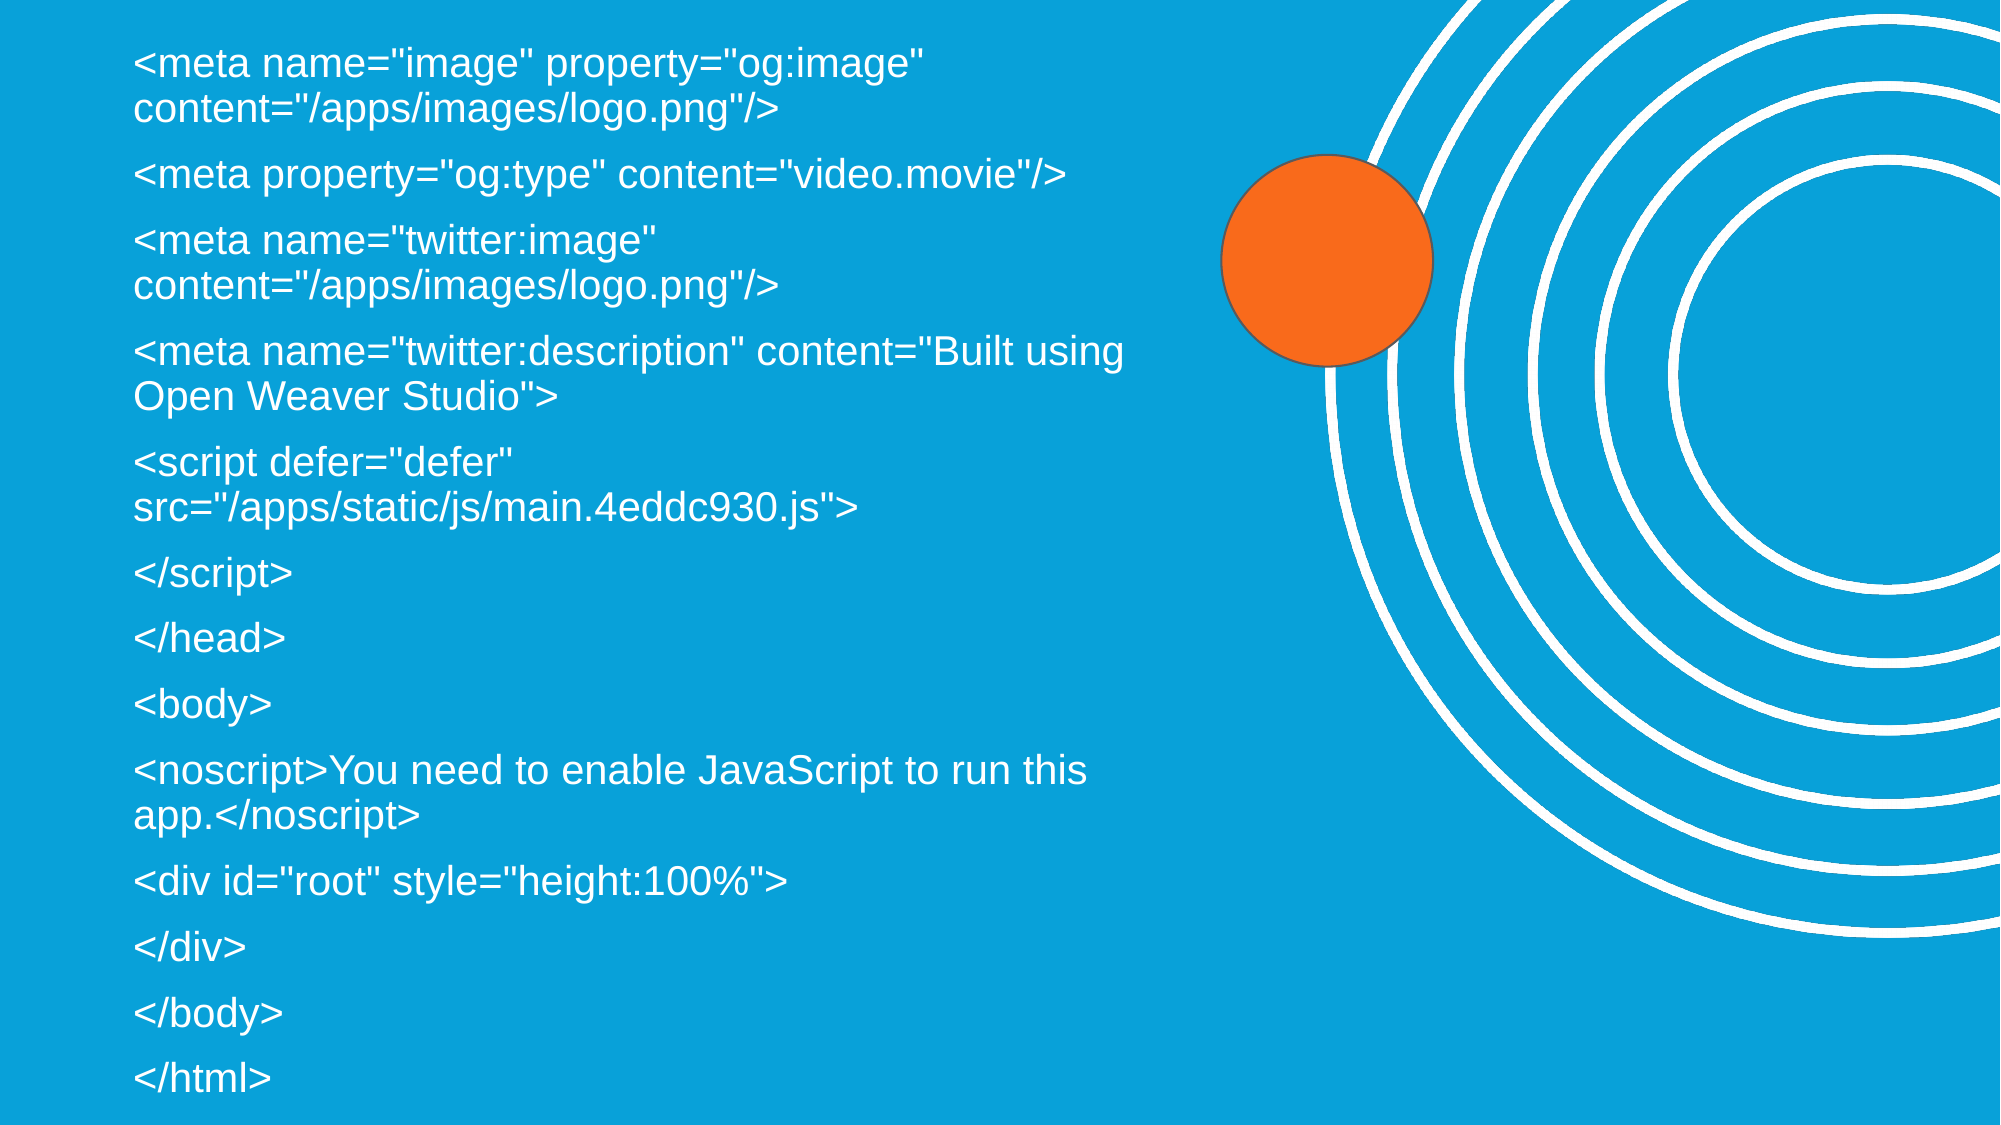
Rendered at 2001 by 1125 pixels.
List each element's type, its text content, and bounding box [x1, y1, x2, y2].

picture [1668, 155, 2000, 594]
picture [1326, 368, 2000, 937]
picture [1528, 14, 2000, 735]
picture [1388, 342, 2000, 876]
list <meta name="image" property="og:image" content="/apps/images/logo.png"/> <meta property="og:type" content="video.movie"/> <meta name="twitter:image" content="/apps/images/logo.png"/> <meta name="twitter:description" content="Built using Open Weaver Studio"> <script defer="defer" src="/apps/static/js/main.4eddc930.js"> </script> </head> <body> <noscript>You need to enable JavaScript to run this app.</noscript> <div id="root" style="height:100%"> </div> </body> </html> [133, 34, 1183, 1125]
picture [1368, 0, 1480, 165]
picture [1455, 0, 2000, 809]
picture [1418, 0, 1569, 213]
picture [1595, 82, 2000, 668]
